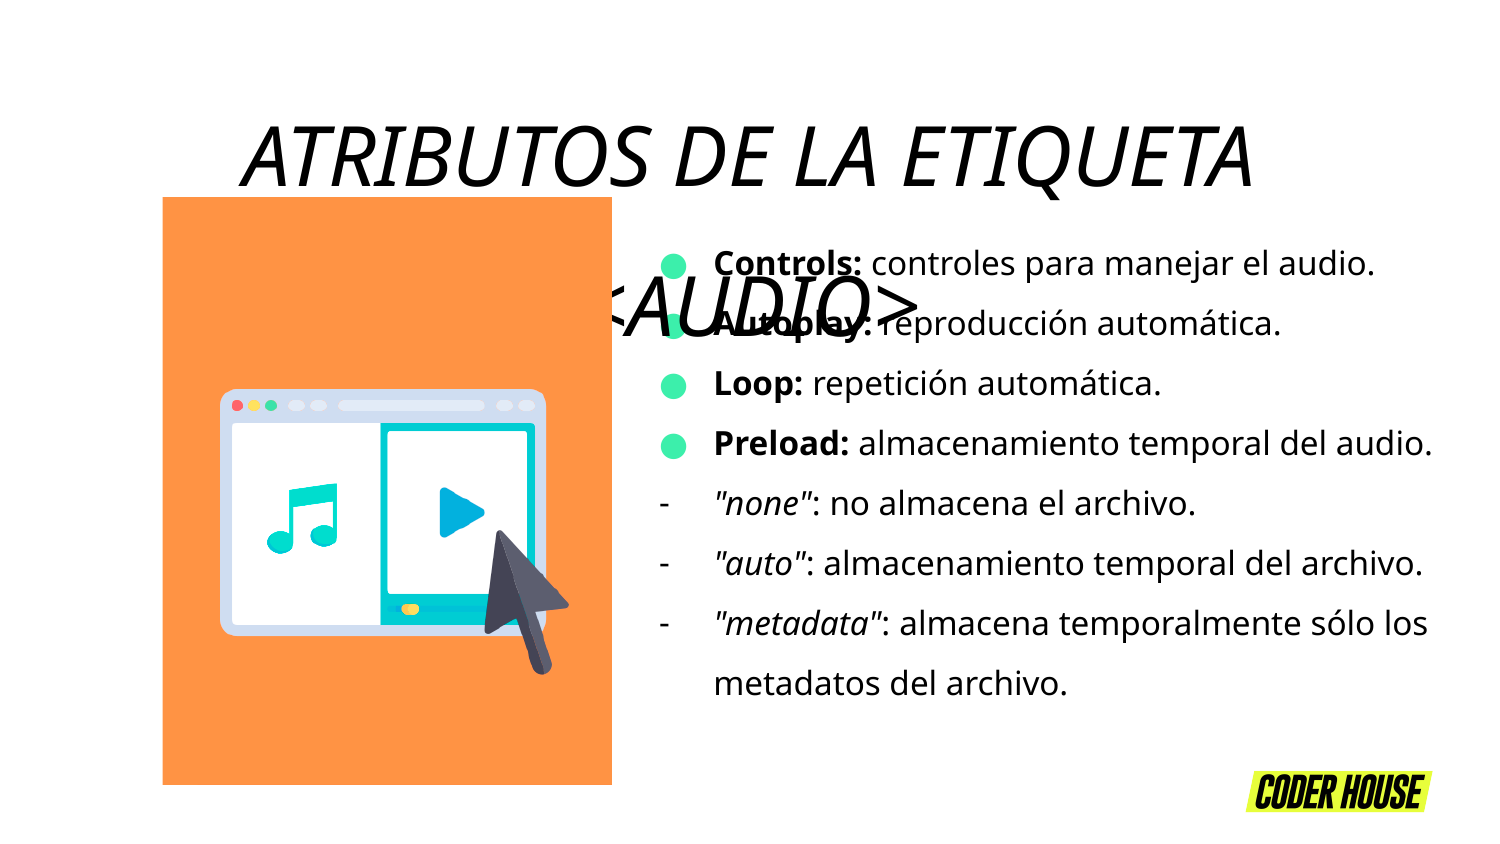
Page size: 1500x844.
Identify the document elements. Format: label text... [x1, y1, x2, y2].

picture [1241, 764, 1437, 819]
text_box ATRIBUTOS DE LA ETIQUETA <AUDIO> [109, 38, 1391, 170]
text_box Controls: controles para manejar el audio. Autoplay: reproducción automática. Loop: repetición automática. Preload: almacenamiento temporal del audio. "none": no almacena el archivo. "auto": almacenamiento temporal del archivo. "metadata": almacena temporalmente sólo los metadatos del archivo. [623, 207, 1466, 772]
picture [162, 197, 613, 785]
